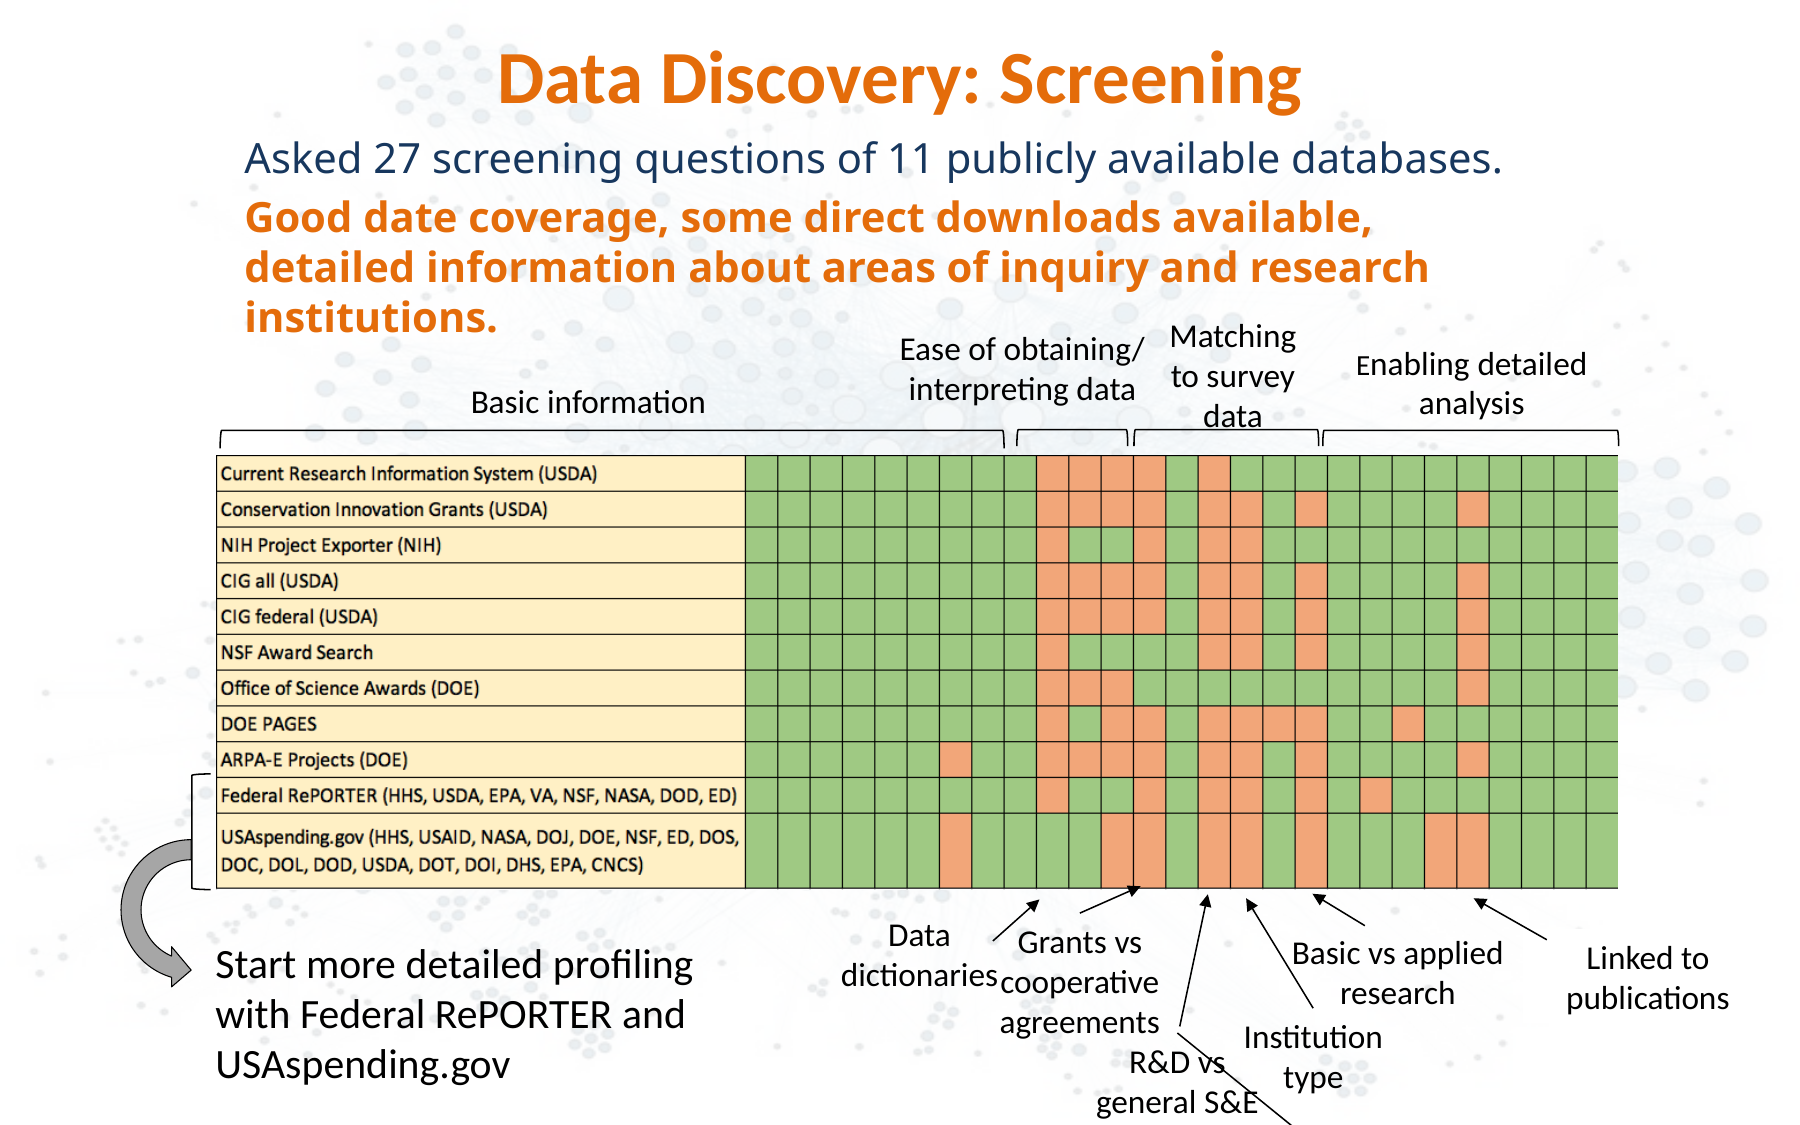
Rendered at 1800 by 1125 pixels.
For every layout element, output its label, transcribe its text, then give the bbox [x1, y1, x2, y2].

text_box R&D vs general S&E [1073, 1032, 1282, 1125]
text_box Linked to publications [1522, 928, 1774, 1024]
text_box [1179, 894, 1209, 1027]
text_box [1097, 885, 1141, 935]
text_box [1312, 893, 1366, 926]
text_box Asked 27 screening questions of 11 publicly available databases. Good date coverage, some direct downloads available, detailed information about areas of inquiry and research institutions. [229, 124, 1524, 312]
text_box [118, 837, 194, 989]
text_box Basic vs applied research [1318, 924, 1522, 1019]
text_box Data Discovery: Screening [253, 21, 1547, 125]
text_box Enabling detailed analysis [1295, 334, 1648, 429]
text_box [1473, 897, 1547, 940]
picture [216, 455, 1619, 890]
text_box Institution type [1210, 1008, 1416, 1103]
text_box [992, 899, 1040, 942]
text_box [1016, 428, 1129, 447]
text_box [1322, 429, 1620, 447]
text_box [219, 429, 1005, 449]
text_box Grants vs cooperative agreements [970, 913, 1176, 1048]
text_box Data dictionaries [816, 905, 987, 1001]
text_box Start more detailed profiling with Federal RePORTER and USAspending.gov [200, 929, 716, 1095]
text_box [191, 773, 211, 891]
text_box Basic information [456, 372, 751, 428]
text_box Ease of obtaining/ interpreting data [877, 320, 1147, 415]
text_box [1133, 428, 1320, 447]
text_box Matching to survey data [1147, 312, 1319, 428]
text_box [1245, 897, 1314, 1009]
